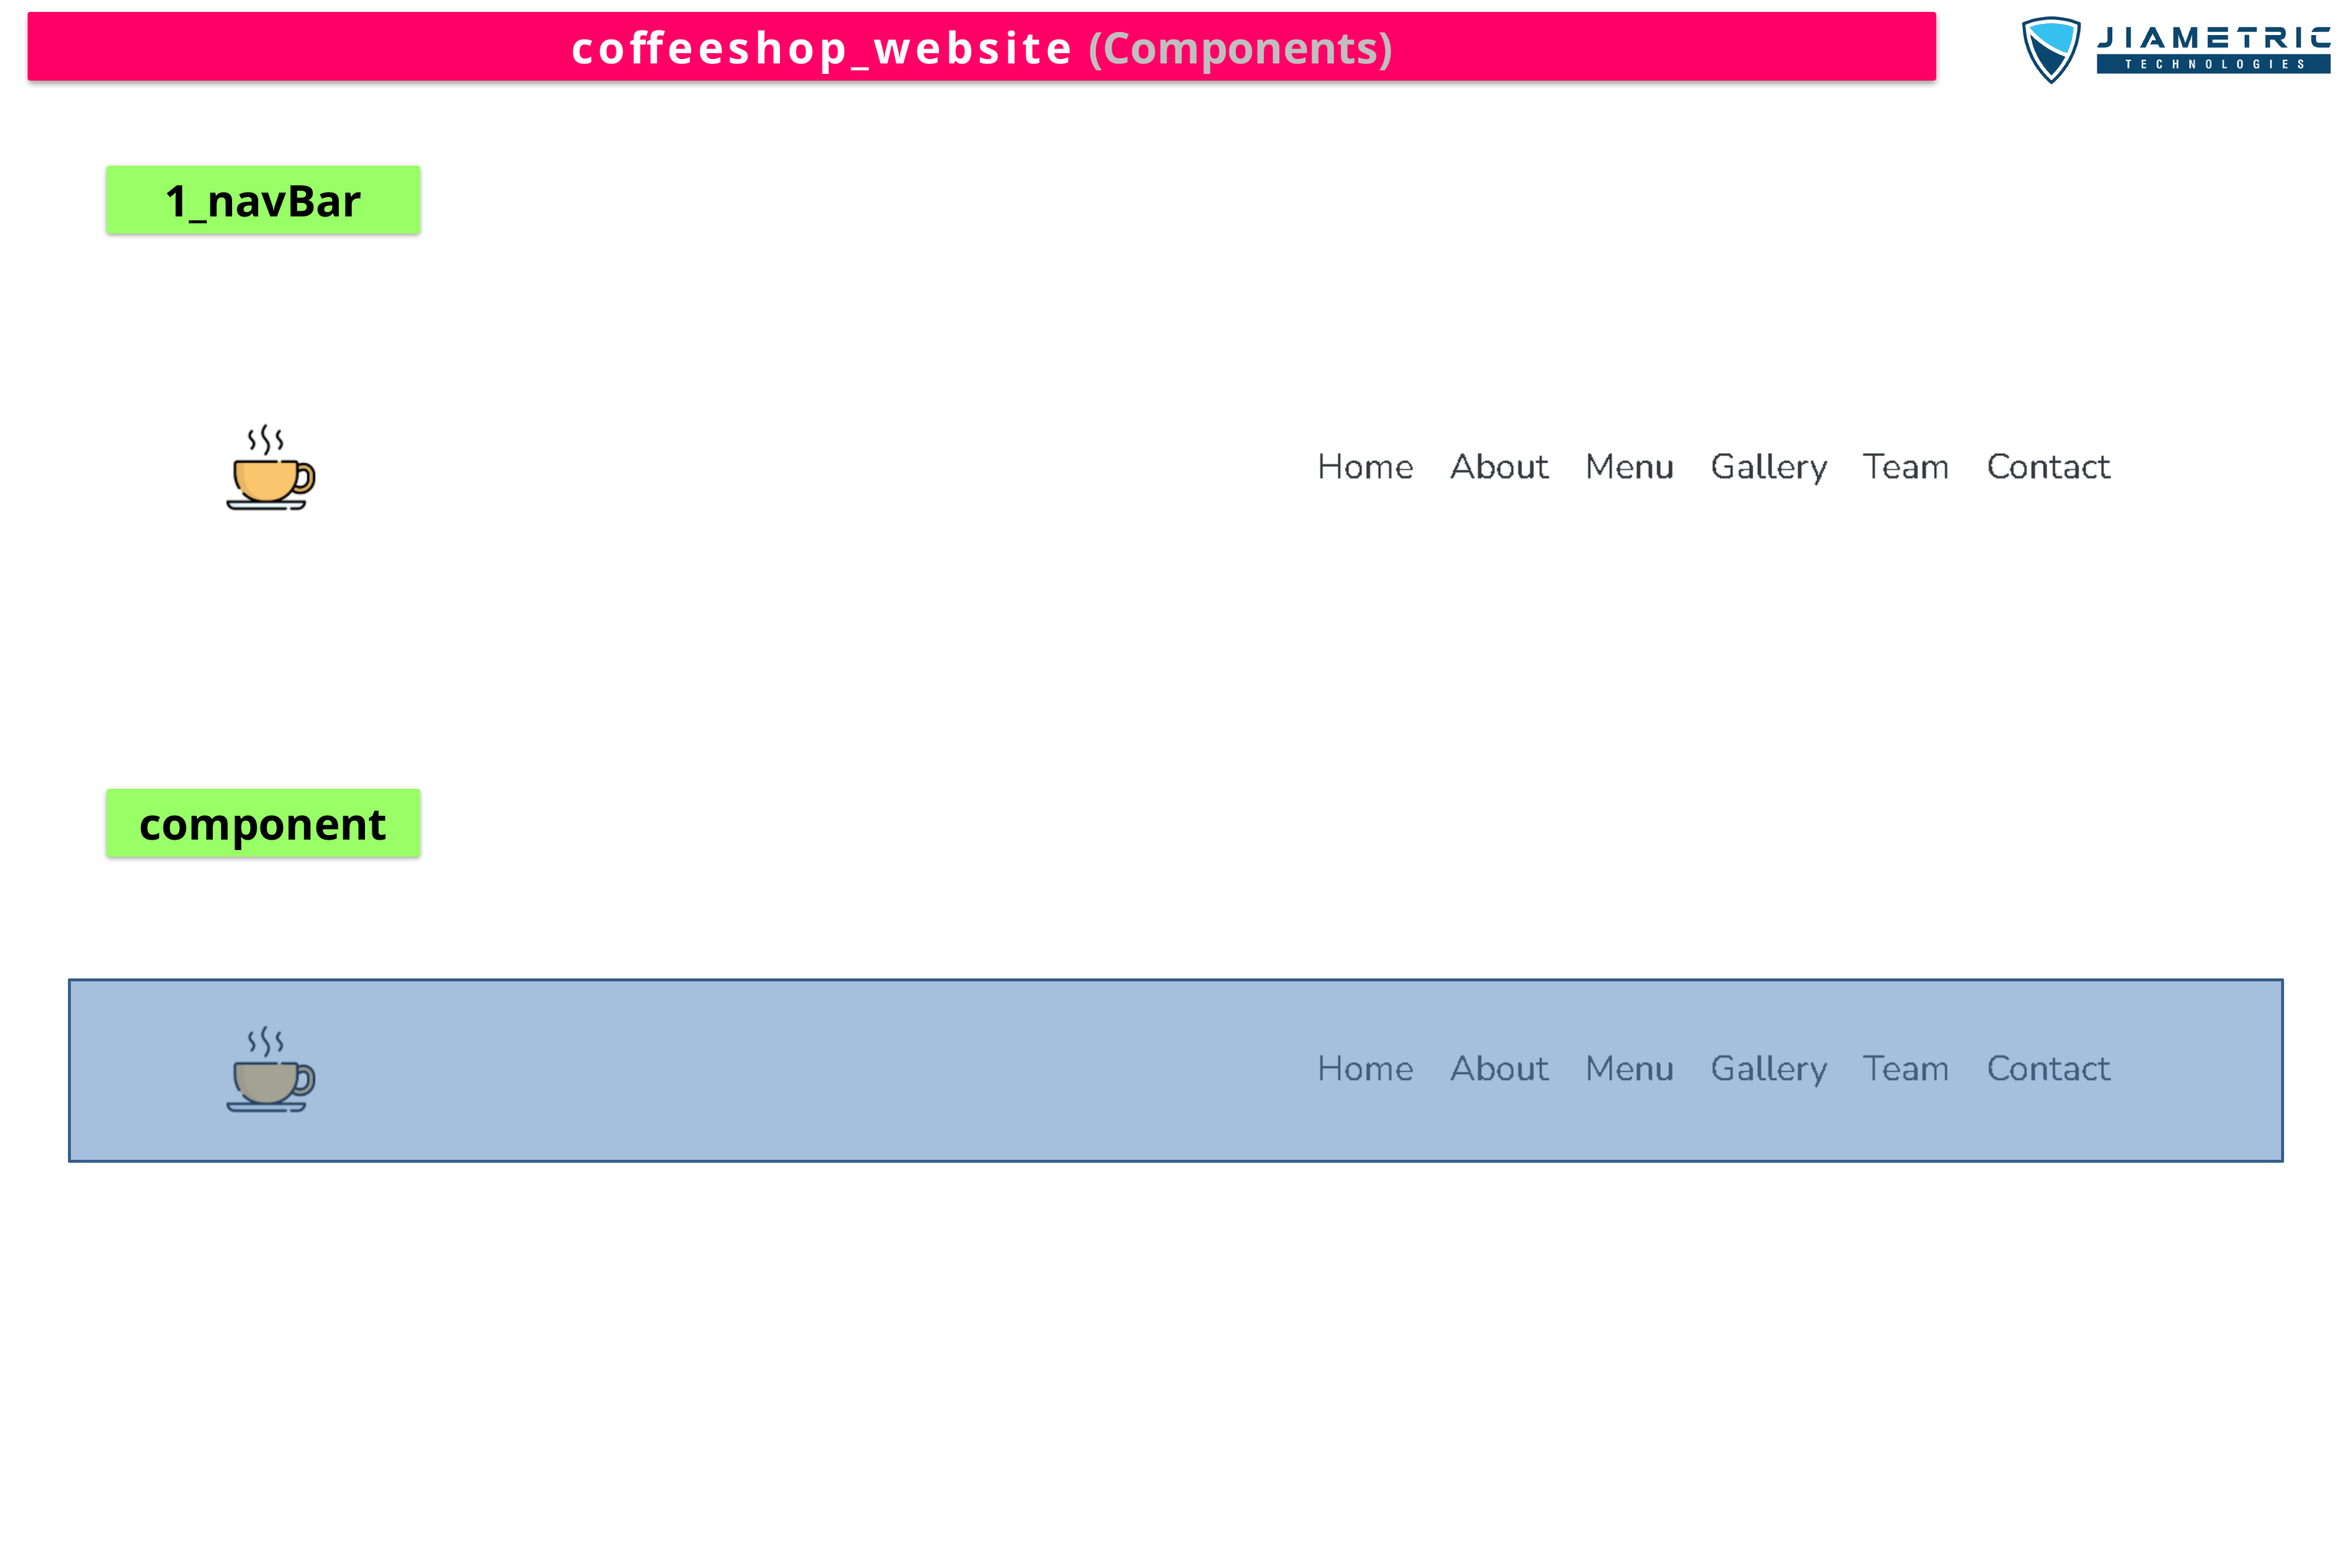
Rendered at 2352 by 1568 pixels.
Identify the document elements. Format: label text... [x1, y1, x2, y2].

picture [2022, 16, 2331, 85]
picture [70, 979, 2284, 1155]
text_box coffeeshop_website (Components) [28, 12, 1936, 81]
text_box component [107, 789, 420, 857]
text_box 1_navBar [107, 166, 420, 234]
picture [70, 378, 2284, 553]
